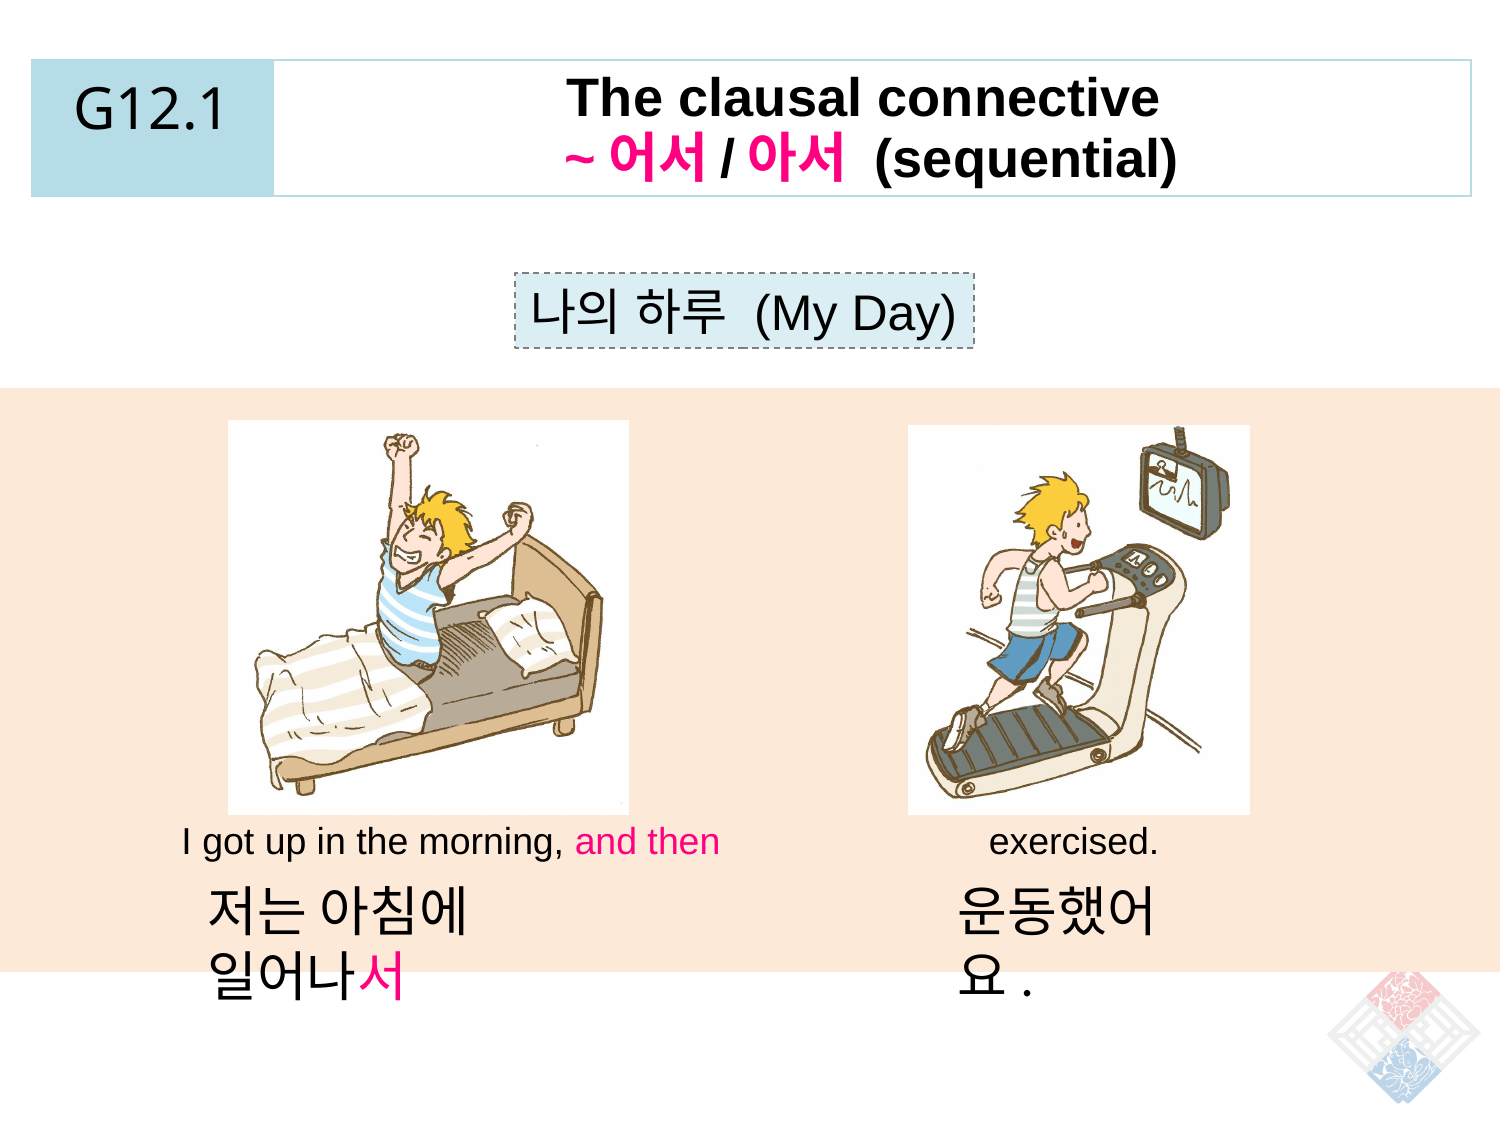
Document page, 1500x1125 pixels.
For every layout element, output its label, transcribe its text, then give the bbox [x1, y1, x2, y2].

table_header G12.1 [32, 61, 272, 195]
text_box [0, 387, 1500, 972]
text_box 나의 하루 (My Day) [515, 273, 974, 349]
text_box I got up in the morning, and then [166, 809, 745, 870]
text_box 저는 아침에 일어나서 [192, 870, 679, 1015]
text_box exercised. [973, 823, 1199, 870]
picture [907, 425, 1251, 815]
text_box 운동했어요. [942, 870, 1223, 1015]
picture [228, 420, 629, 815]
table_header The clausal connective ~어서/아서 (sequential) [274, 61, 1470, 195]
